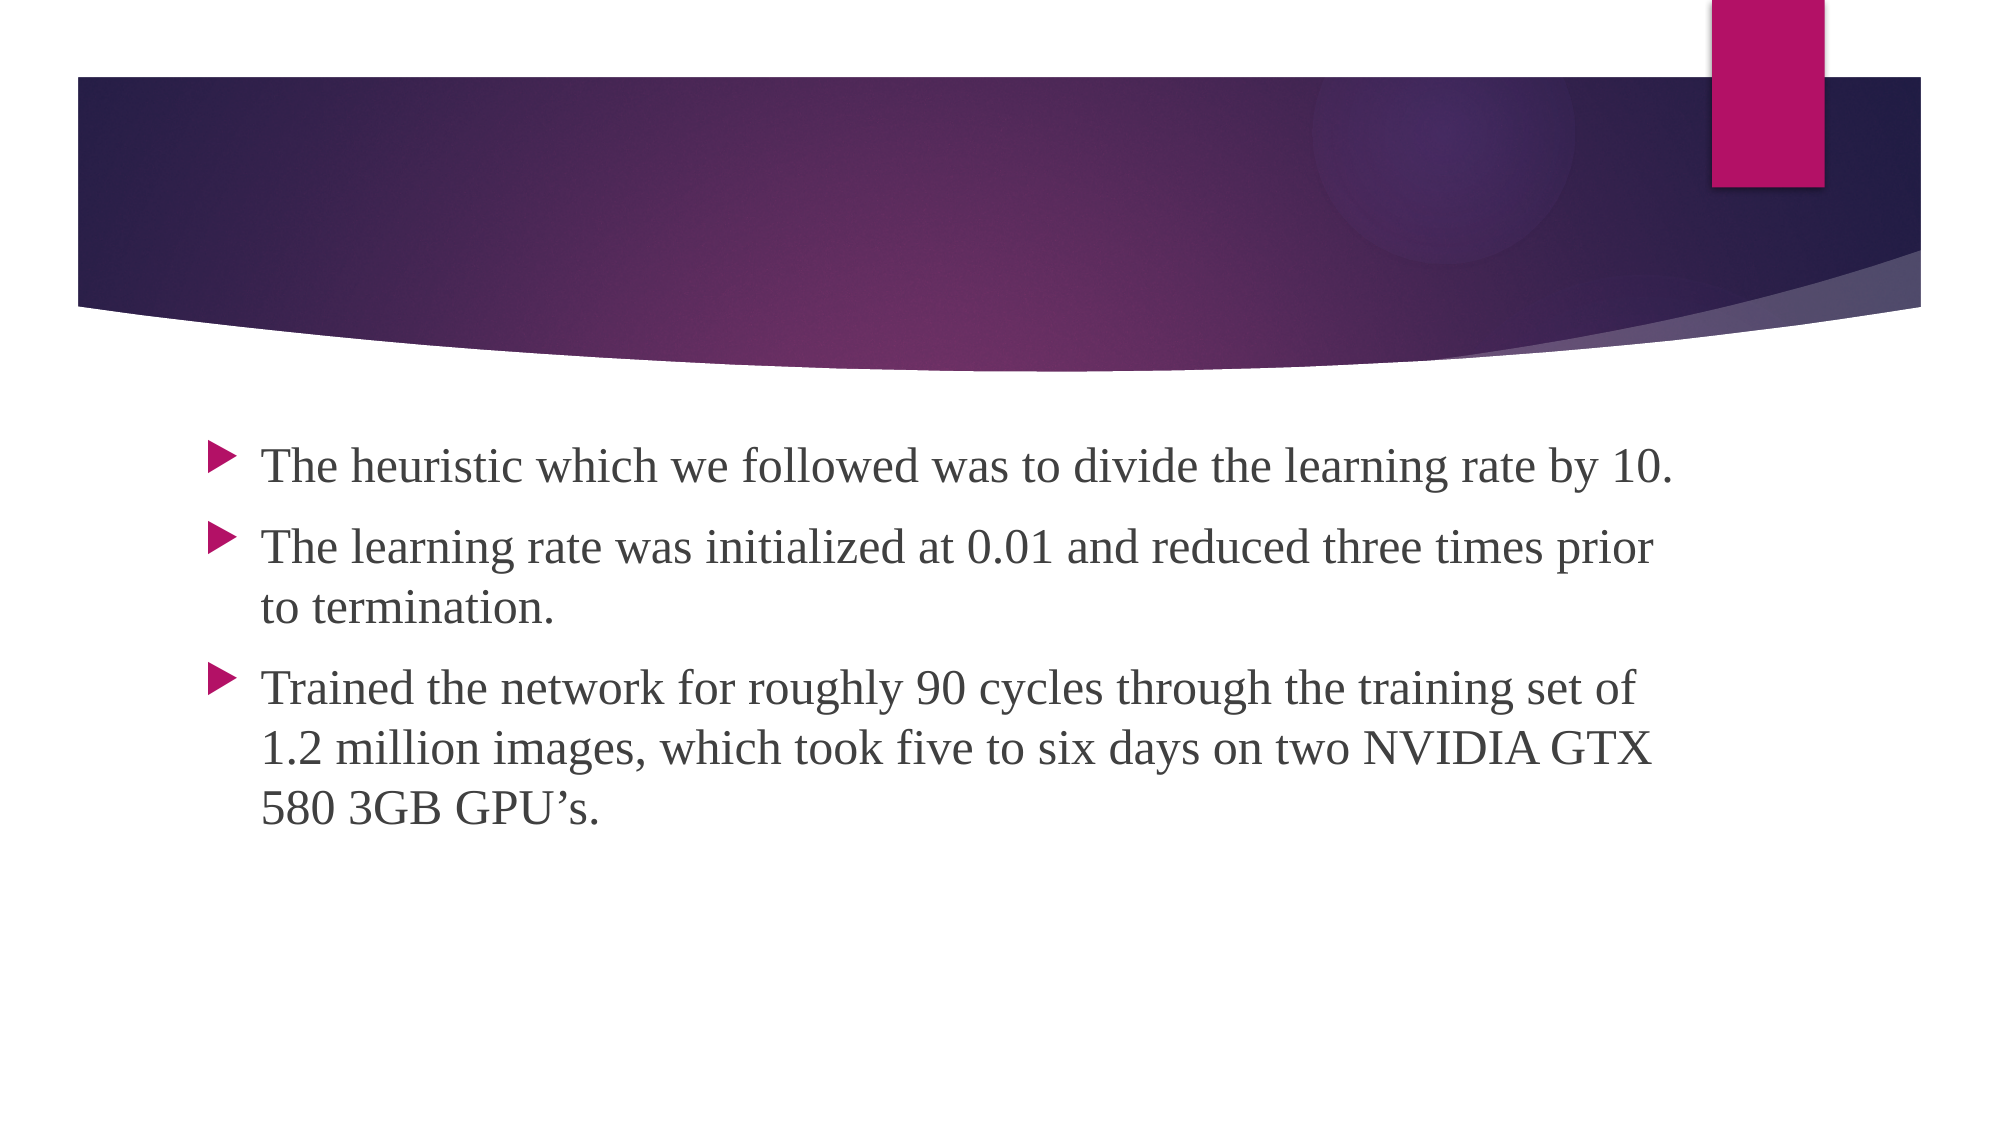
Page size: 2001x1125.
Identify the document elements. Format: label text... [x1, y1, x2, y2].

list The heuristic which we followed was to divide the learning rate by 10. The learning rate was initialized at 0.01 and reduced three times prior to termination. Trained the network for roughly 90 cycles through the training set of 1.2 million images, which took five to six days on two NVIDIA GTX 580 3GB GPU’s. [189, 424, 1711, 986]
